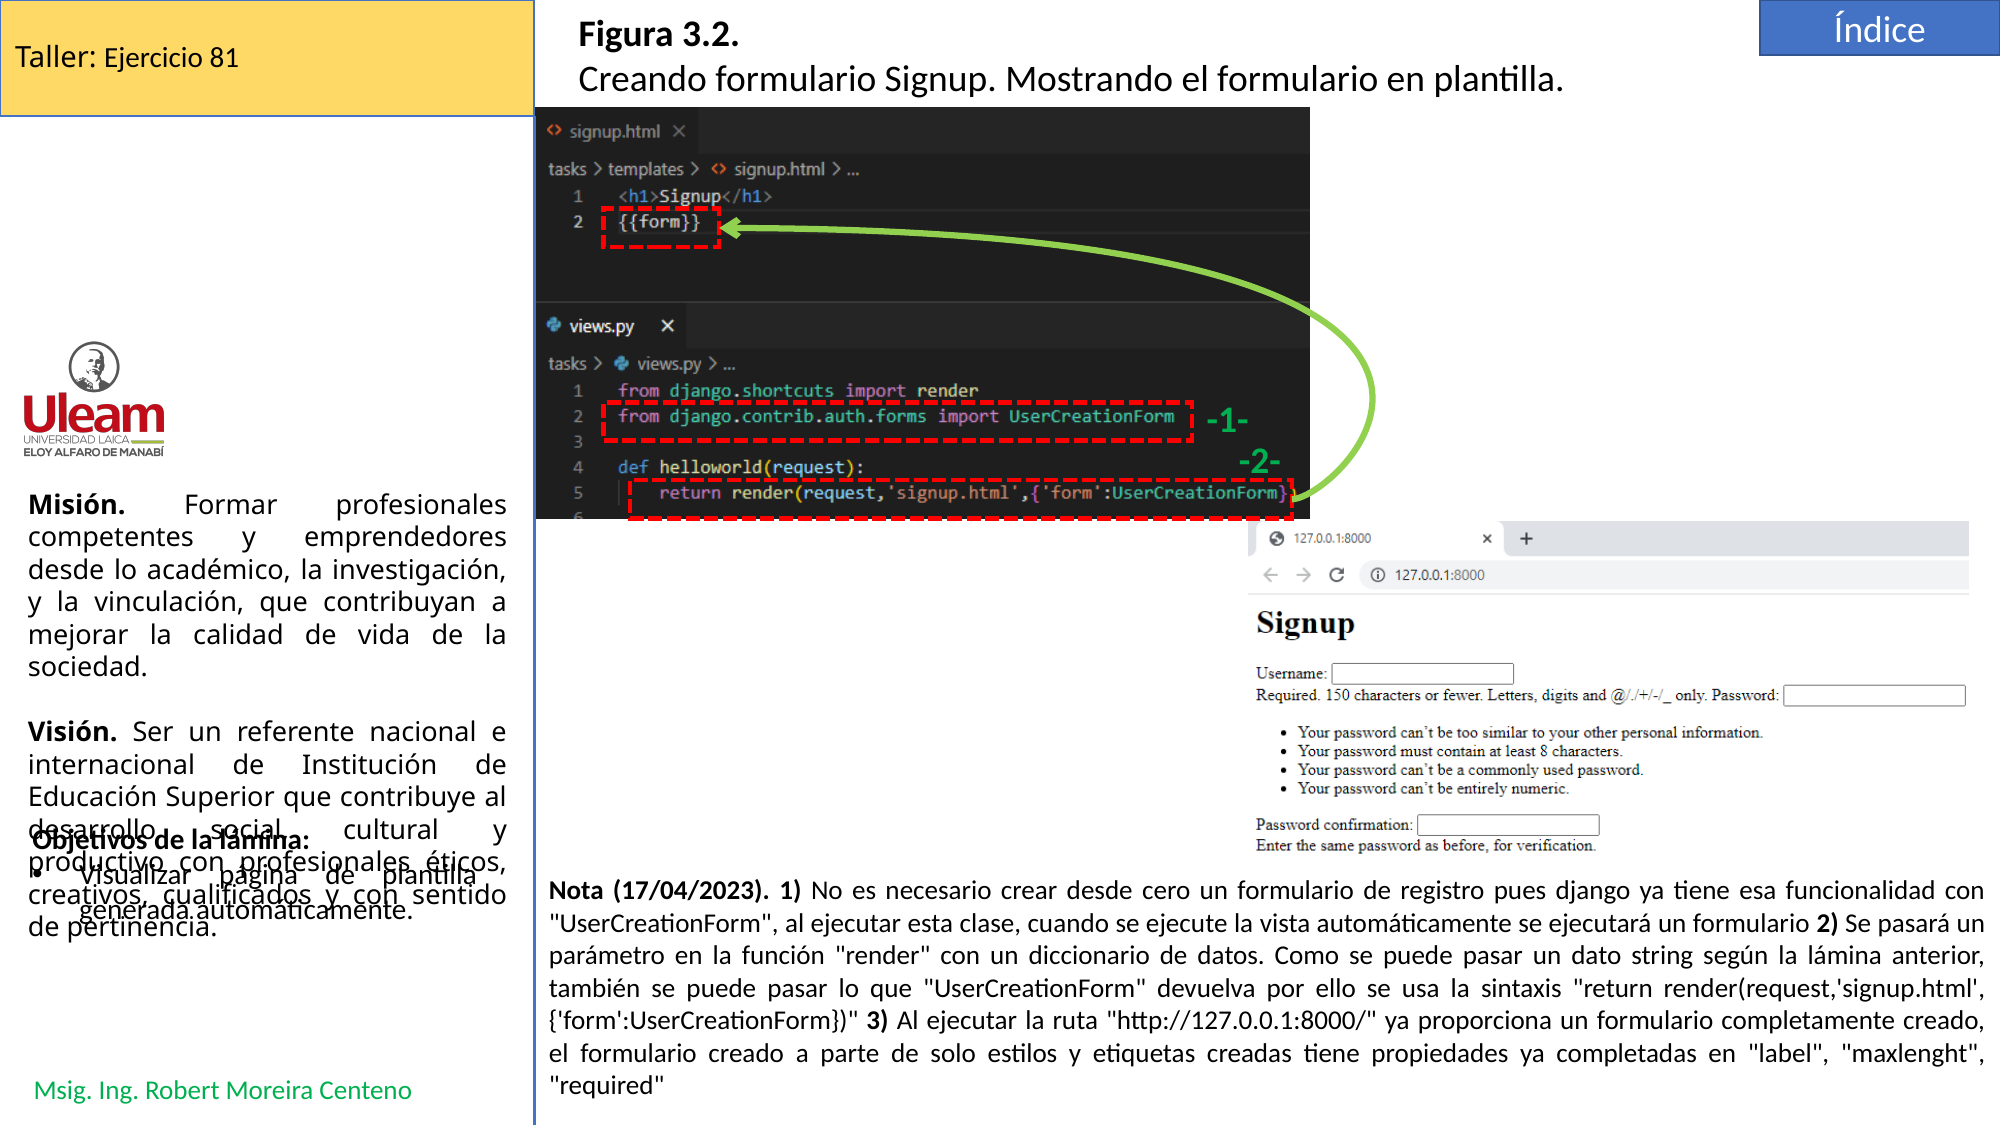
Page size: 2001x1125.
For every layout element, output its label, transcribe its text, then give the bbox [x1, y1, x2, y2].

title Taller: Ejercicio 81 [0, 0, 535, 117]
text_box Nota (17/04/2023). 1) No es necesario crear desde cero un formulario de registro pues django ya tiene esa funcionalidad con "UserCreationForm", al ejecutar esta clase, cuando se ejecute la vista automáticamente se ejecutará un formulario 2) Se pasará un parámetro en la función "render" con un diccionario de datos. Como se puede pasar un dato string según la lámina anterior, también se puede pasar lo que "UserCreationForm" devuelva por ello se usa la sintaxis "return render(request,'signup.html',{'form':UserCreationForm})" 3) Al ejecutar la ruta "http://127.0.0.1:8000/" ya proporciona un formulario completamente creado, el formulario creado a parte de solo estilos y etiquetas creadas tiene propiedades ya completadas en "label", "maxlenght", "required" [535, 865, 2000, 1108]
text_box Misión. Formar profesionales competentes y emprendedores desde lo académico, la investigación, y la vinculación, que contribuyan a mejorar la calidad de vida de la sociedad. Visión. Ser un referente nacional e internacional de Institución de Educación Superior que contribuye al desarrollo social, cultural y productivo con profesionales éticos, creativos, cualificados y con sentido de pertinencia. [13, 479, 522, 950]
picture [1248, 521, 1969, 864]
text_box Índice [1759, 0, 2000, 56]
picture [12, 329, 176, 470]
text_box Msig. Ing. Robert Moreira Centeno [18, 1064, 428, 1112]
picture [534, 107, 1310, 519]
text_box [719, 227, 1292, 500]
text_box Figura 3.2. Creando formulario Signup. Mostrando el formulario en plantilla. [563, 1, 1737, 107]
